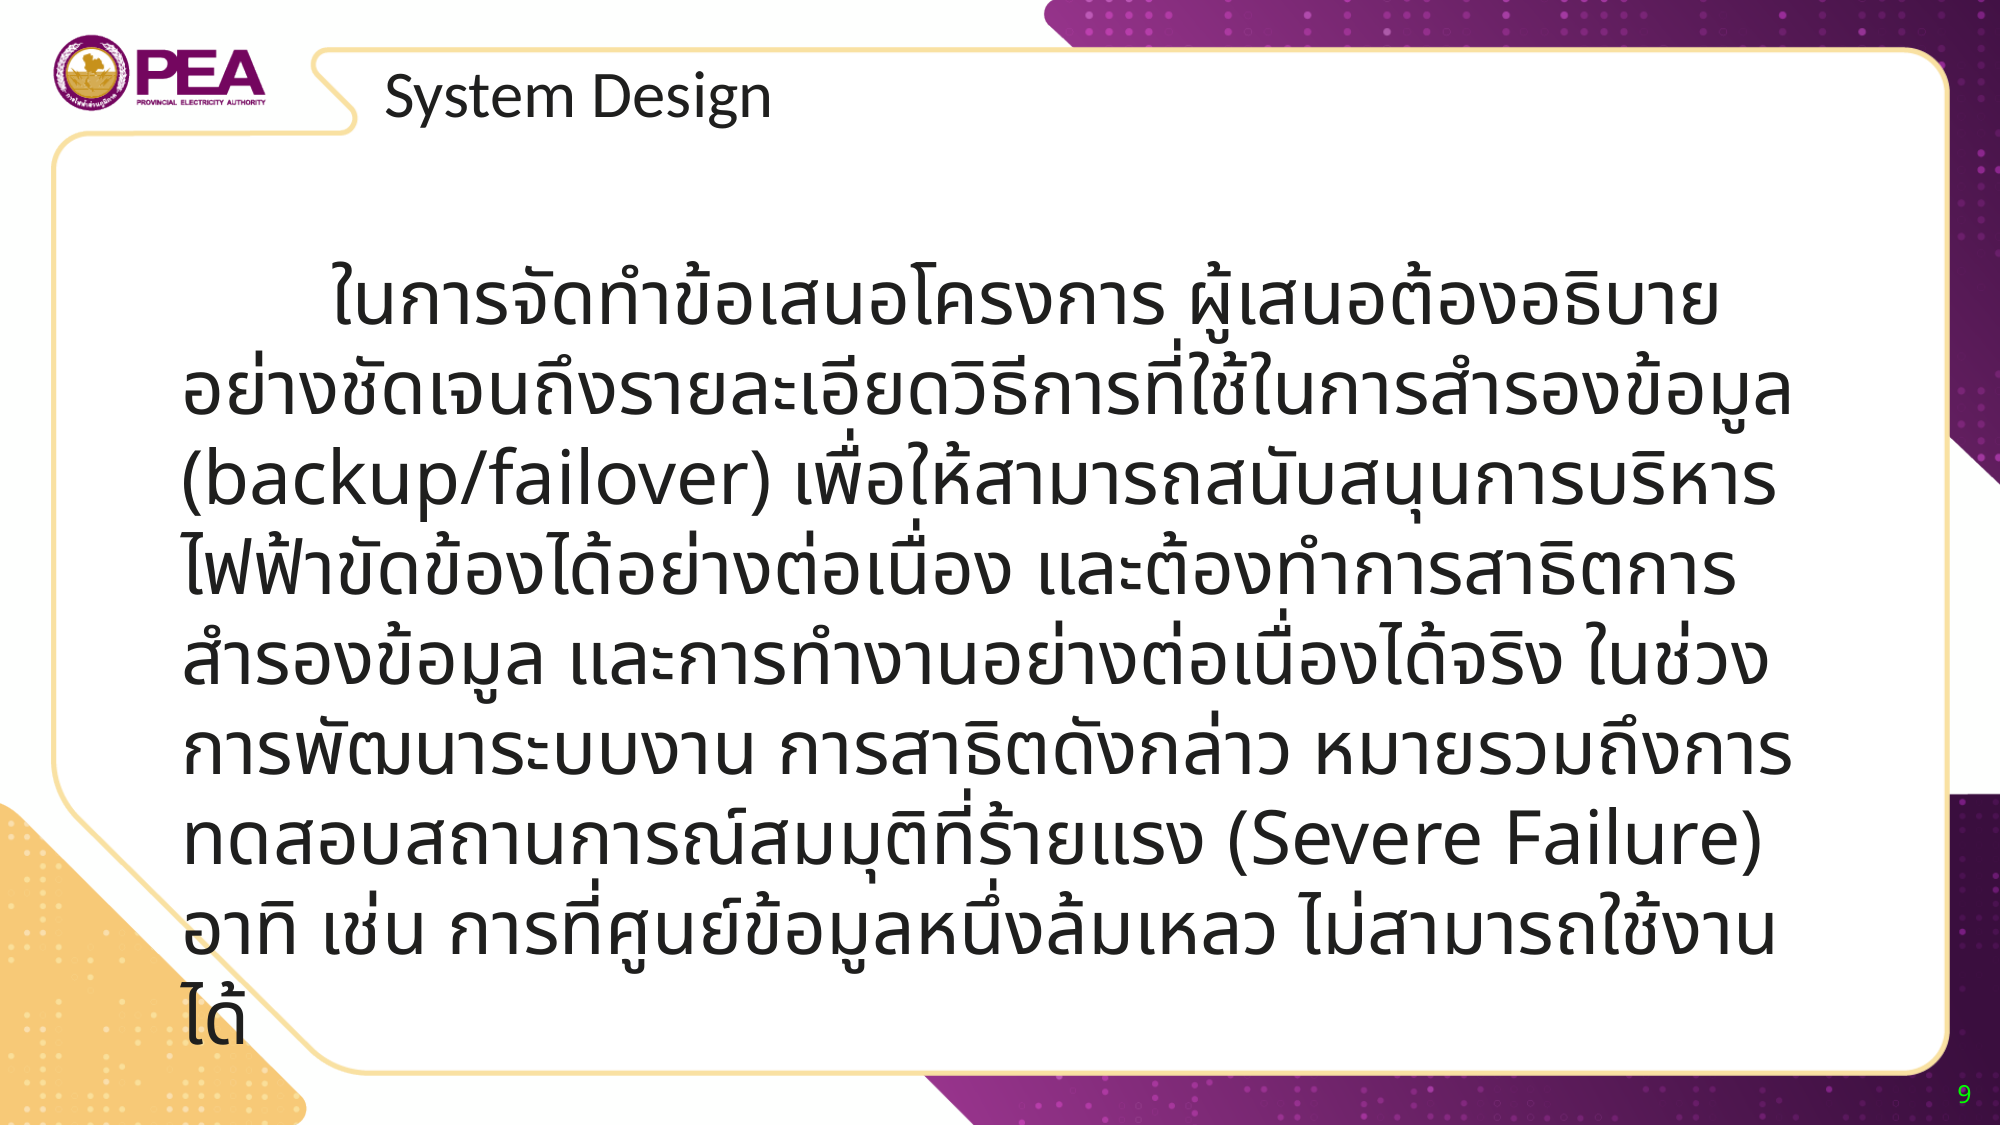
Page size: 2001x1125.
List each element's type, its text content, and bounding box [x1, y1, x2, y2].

slide_number 9 [1845, 1065, 1987, 1125]
text_box System Design [369, 43, 789, 139]
picture [0, 0, 2000, 1125]
text_box ในการจัดทำข้อเสนอโครงการ ผู้เสนอต้องอธิบายอย่างชัดเจนถึงรายละเอียดวิธีการที่ใช้ในการสำรองข้อมูล (backup/failover) เพื่อให้สามารถสนับสนุนการบริหารไฟฟ้าขัดข้องได้อย่างต่อเนื่อง และต้องทำการสาธิตการสำรองข้อมูล และการทำงานอย่างต่อเนื่องได้จริง ในช่วงการพัฒนาระบบงาน การสาธิตดังกล่าว หมายรวมถึงการทดสอบสถานการณ์สมมุติที่ร้ายแรง (Severe Failure) อาทิ เช่น การที่ศูนย์ข้อมูลหนึ่งล้มเหลว ไม่สามารถใช้งานได้ [166, 242, 1861, 1067]
